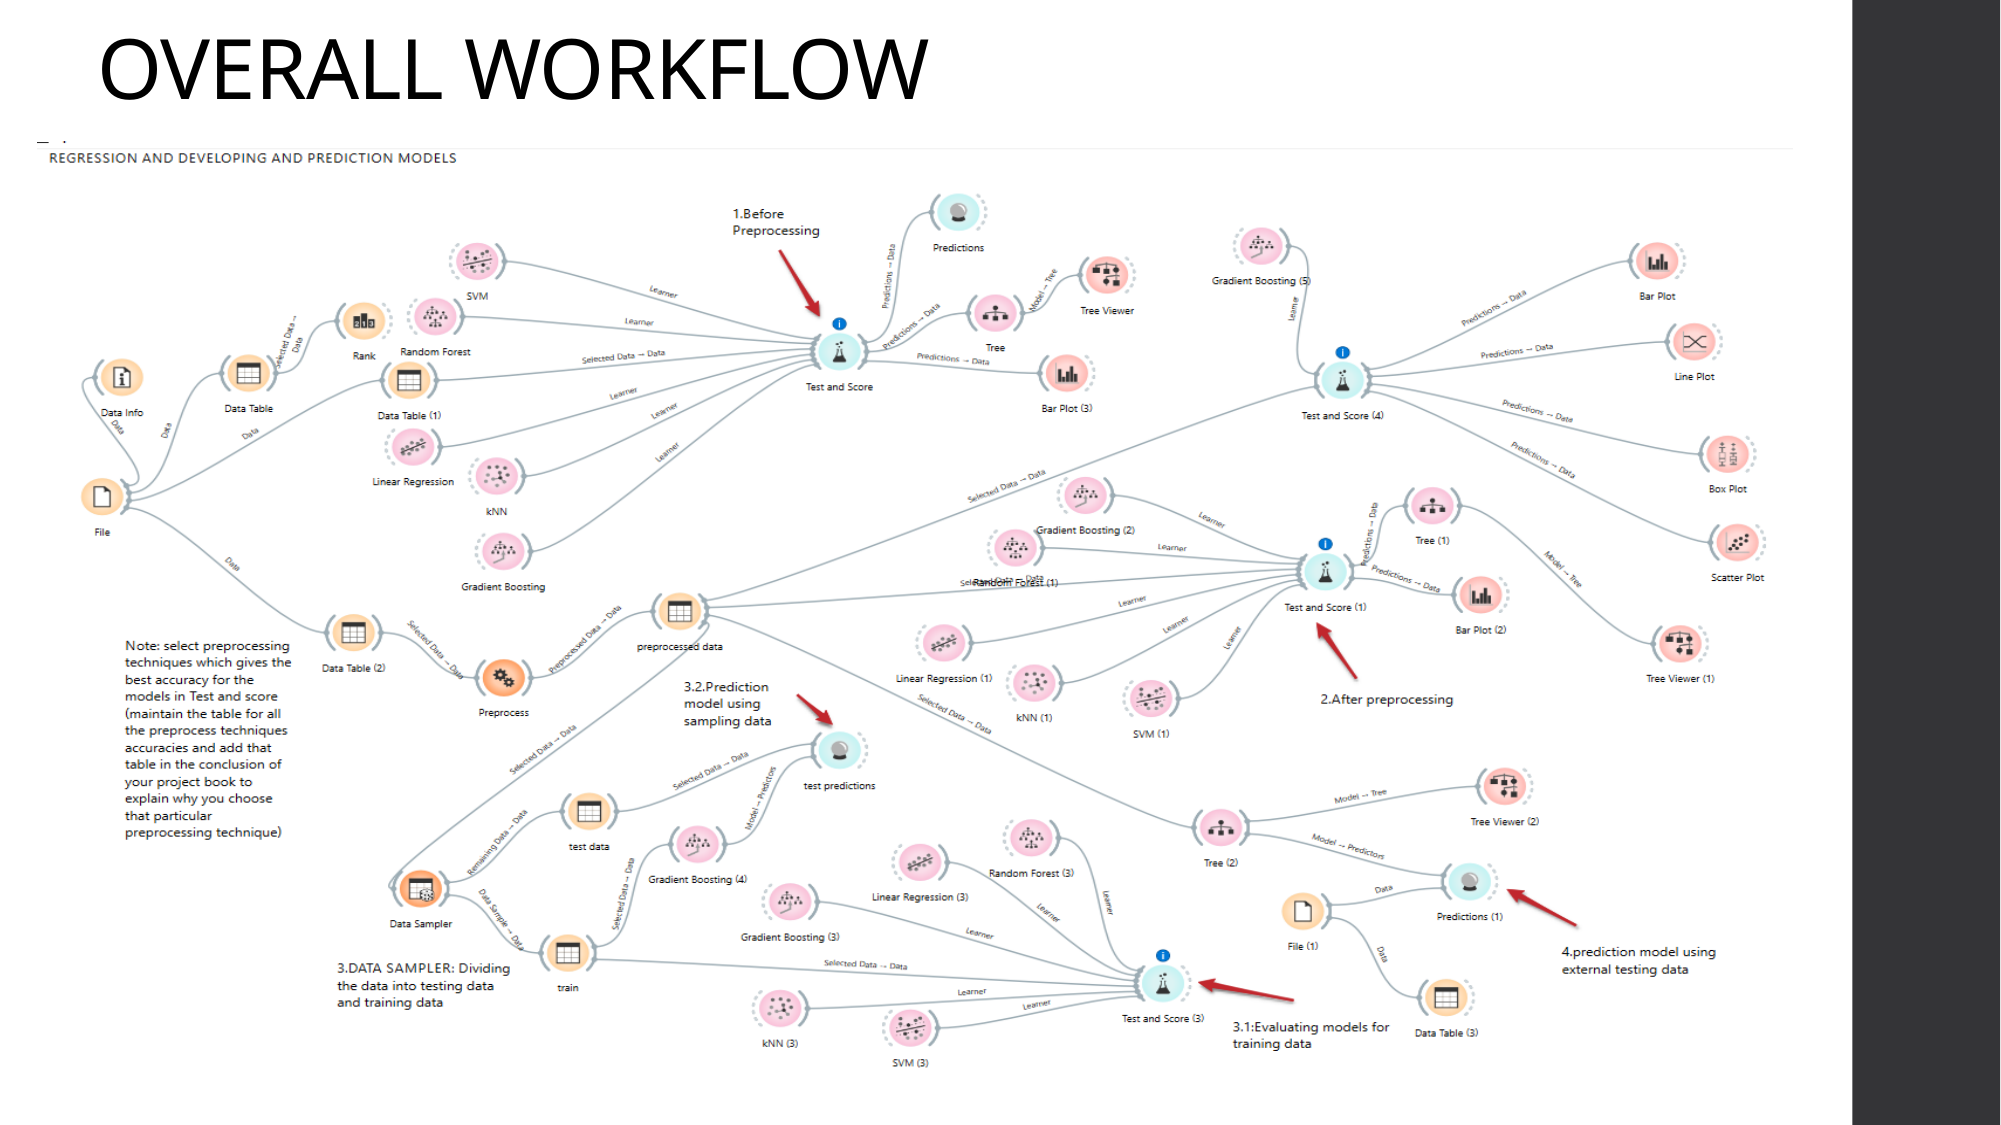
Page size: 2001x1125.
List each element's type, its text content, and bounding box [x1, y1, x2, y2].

title OVERALL WORKFLOW [82, 19, 1797, 126]
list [37, 141, 1794, 1085]
